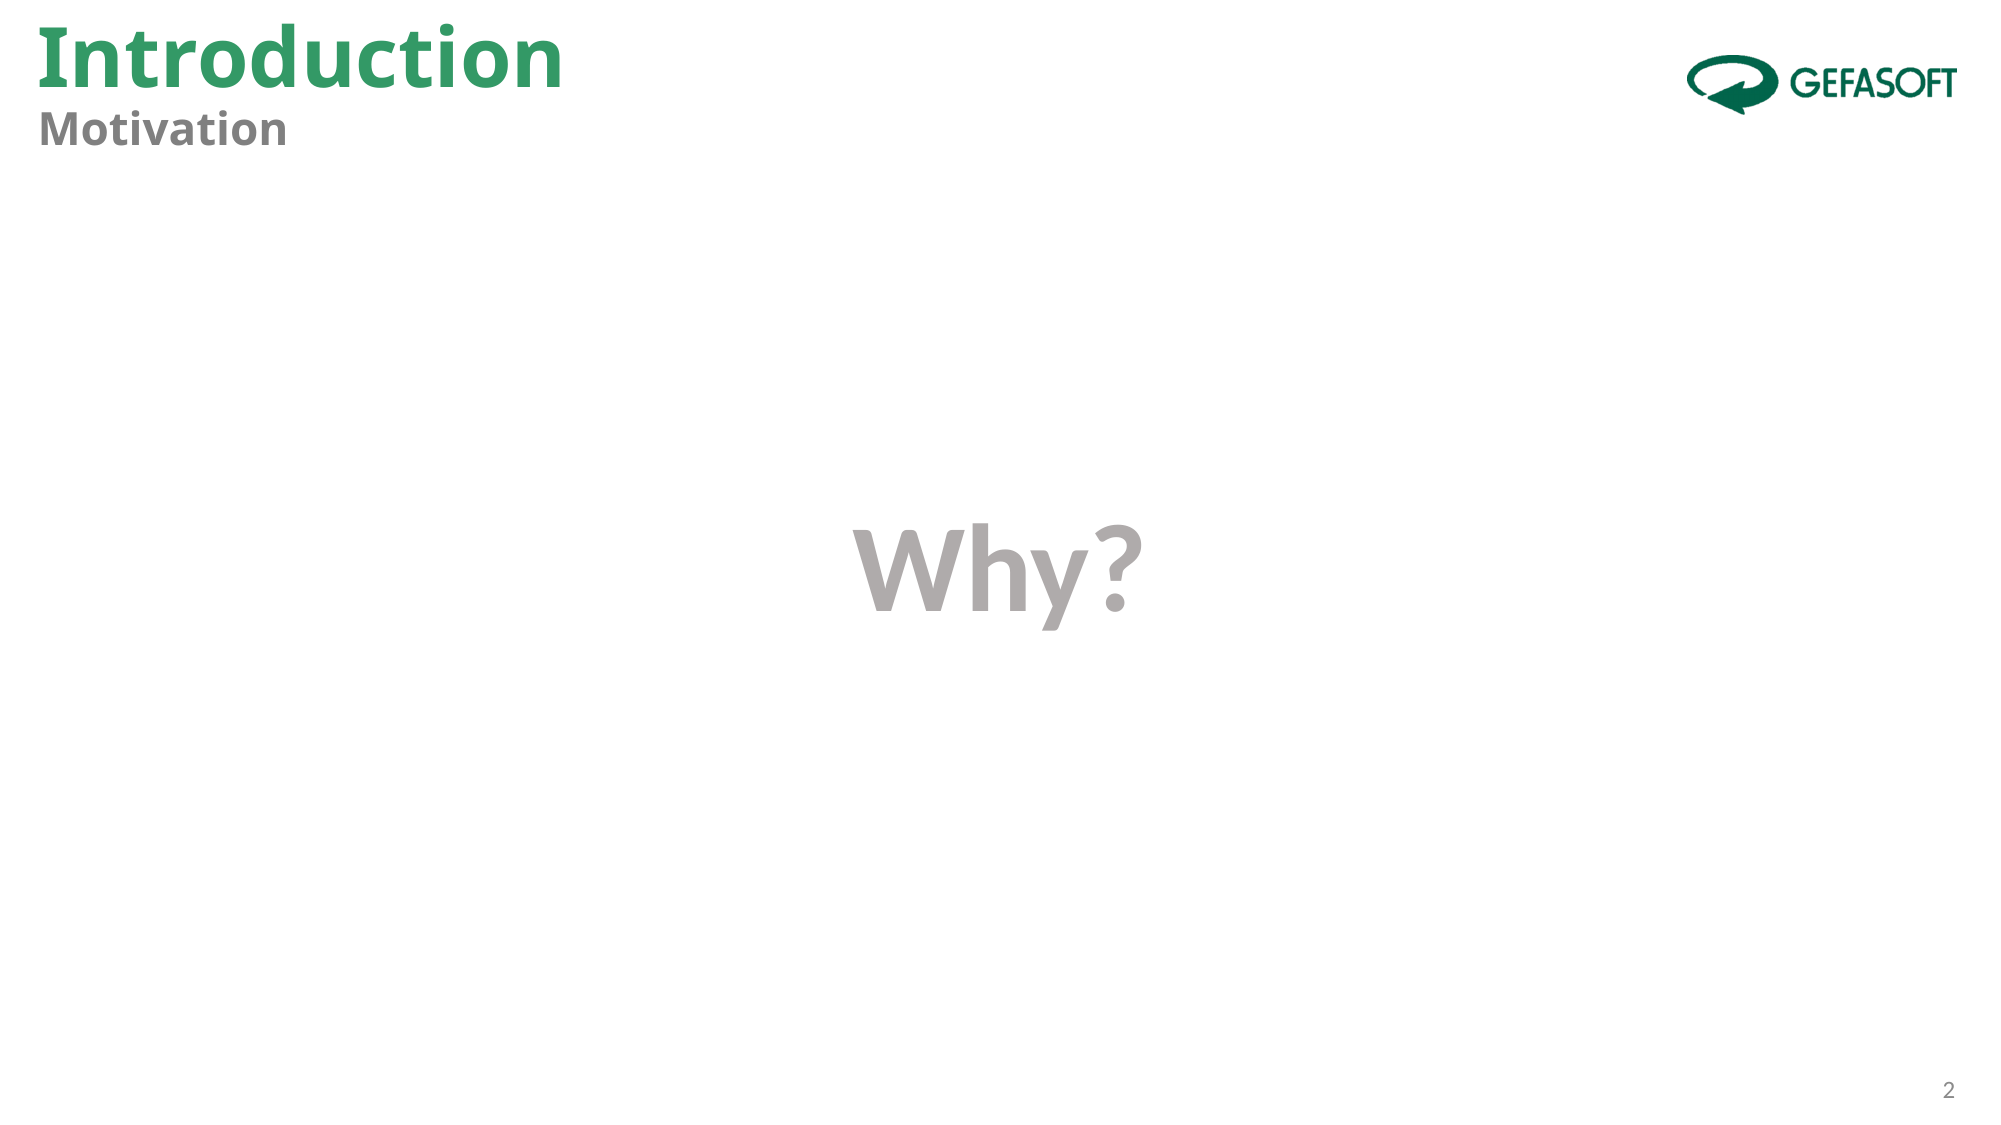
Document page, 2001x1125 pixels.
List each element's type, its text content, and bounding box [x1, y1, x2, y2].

picture [1687, 55, 1957, 115]
title Introduction Motivation [22, 3, 1978, 168]
text_box Why? [796, 479, 1204, 644]
slide_number 2 [1520, 1058, 1971, 1119]
